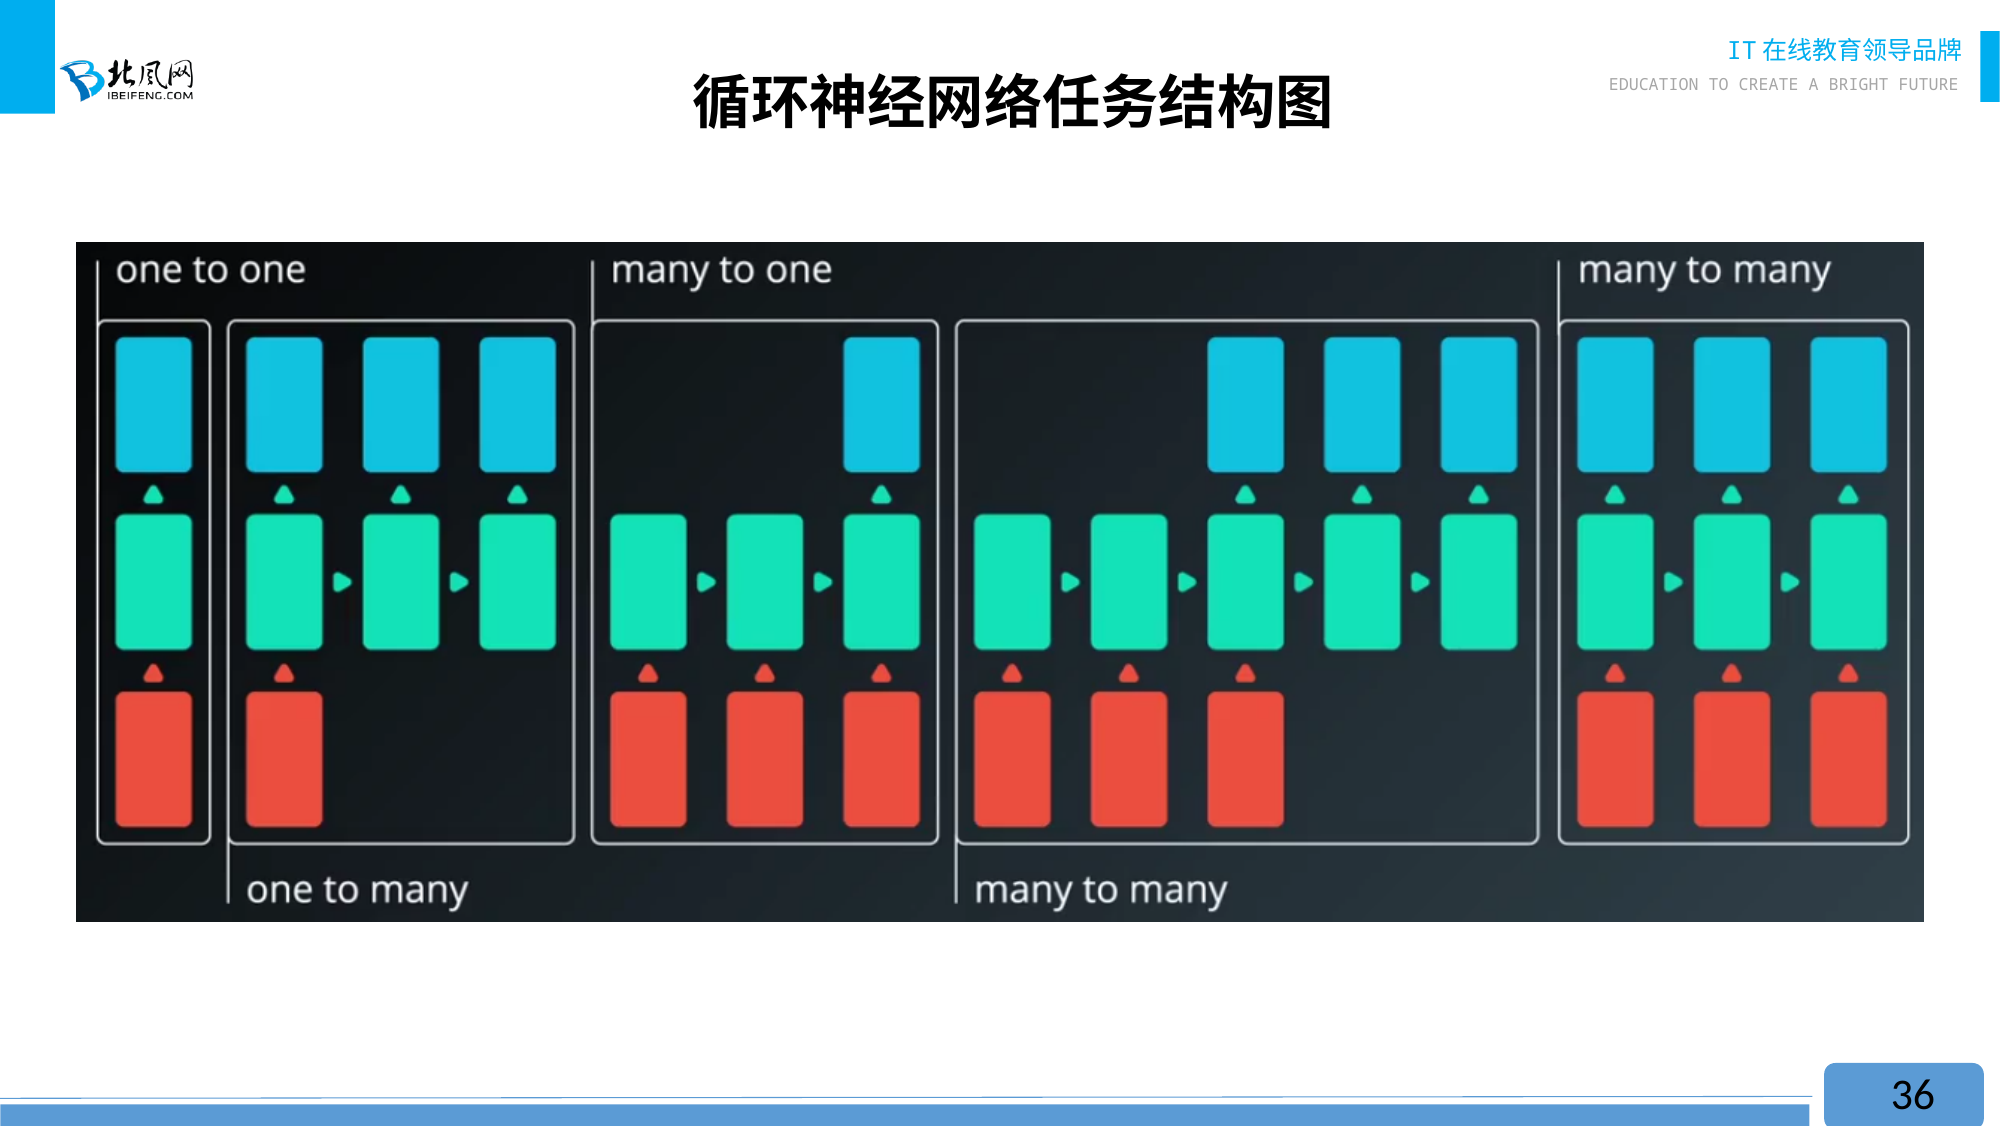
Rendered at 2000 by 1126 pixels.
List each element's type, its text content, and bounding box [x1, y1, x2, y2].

picture [76, 242, 1924, 922]
picture [56, 54, 198, 103]
text_box 循环神经网络任务结构图 [338, 42, 1689, 167]
